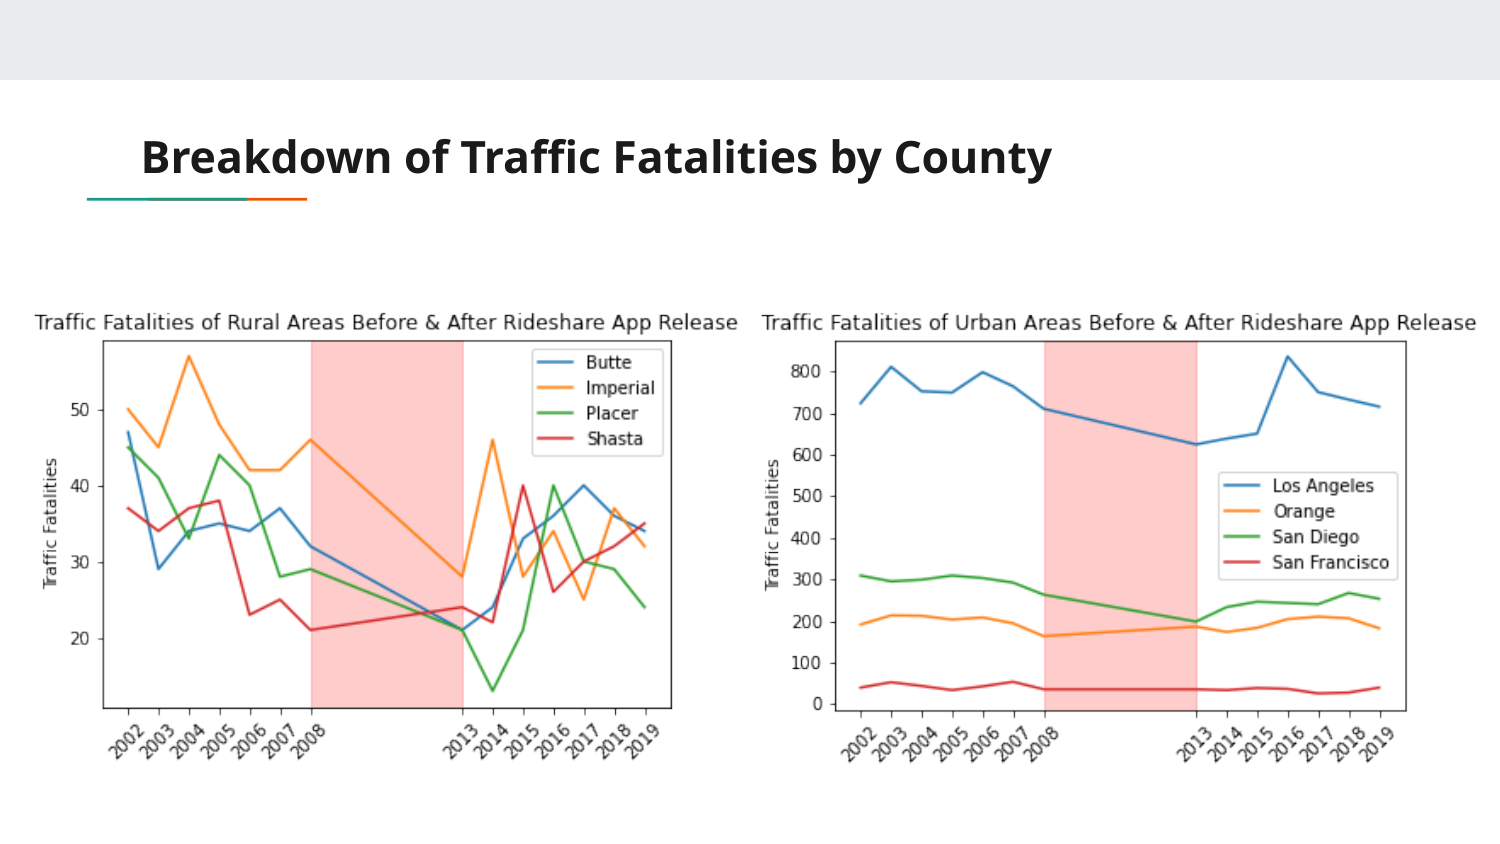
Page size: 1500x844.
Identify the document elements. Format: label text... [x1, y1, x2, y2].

title Breakdown of Traffic Fatalities by County [125, 113, 1387, 202]
picture [11, 281, 1480, 772]
